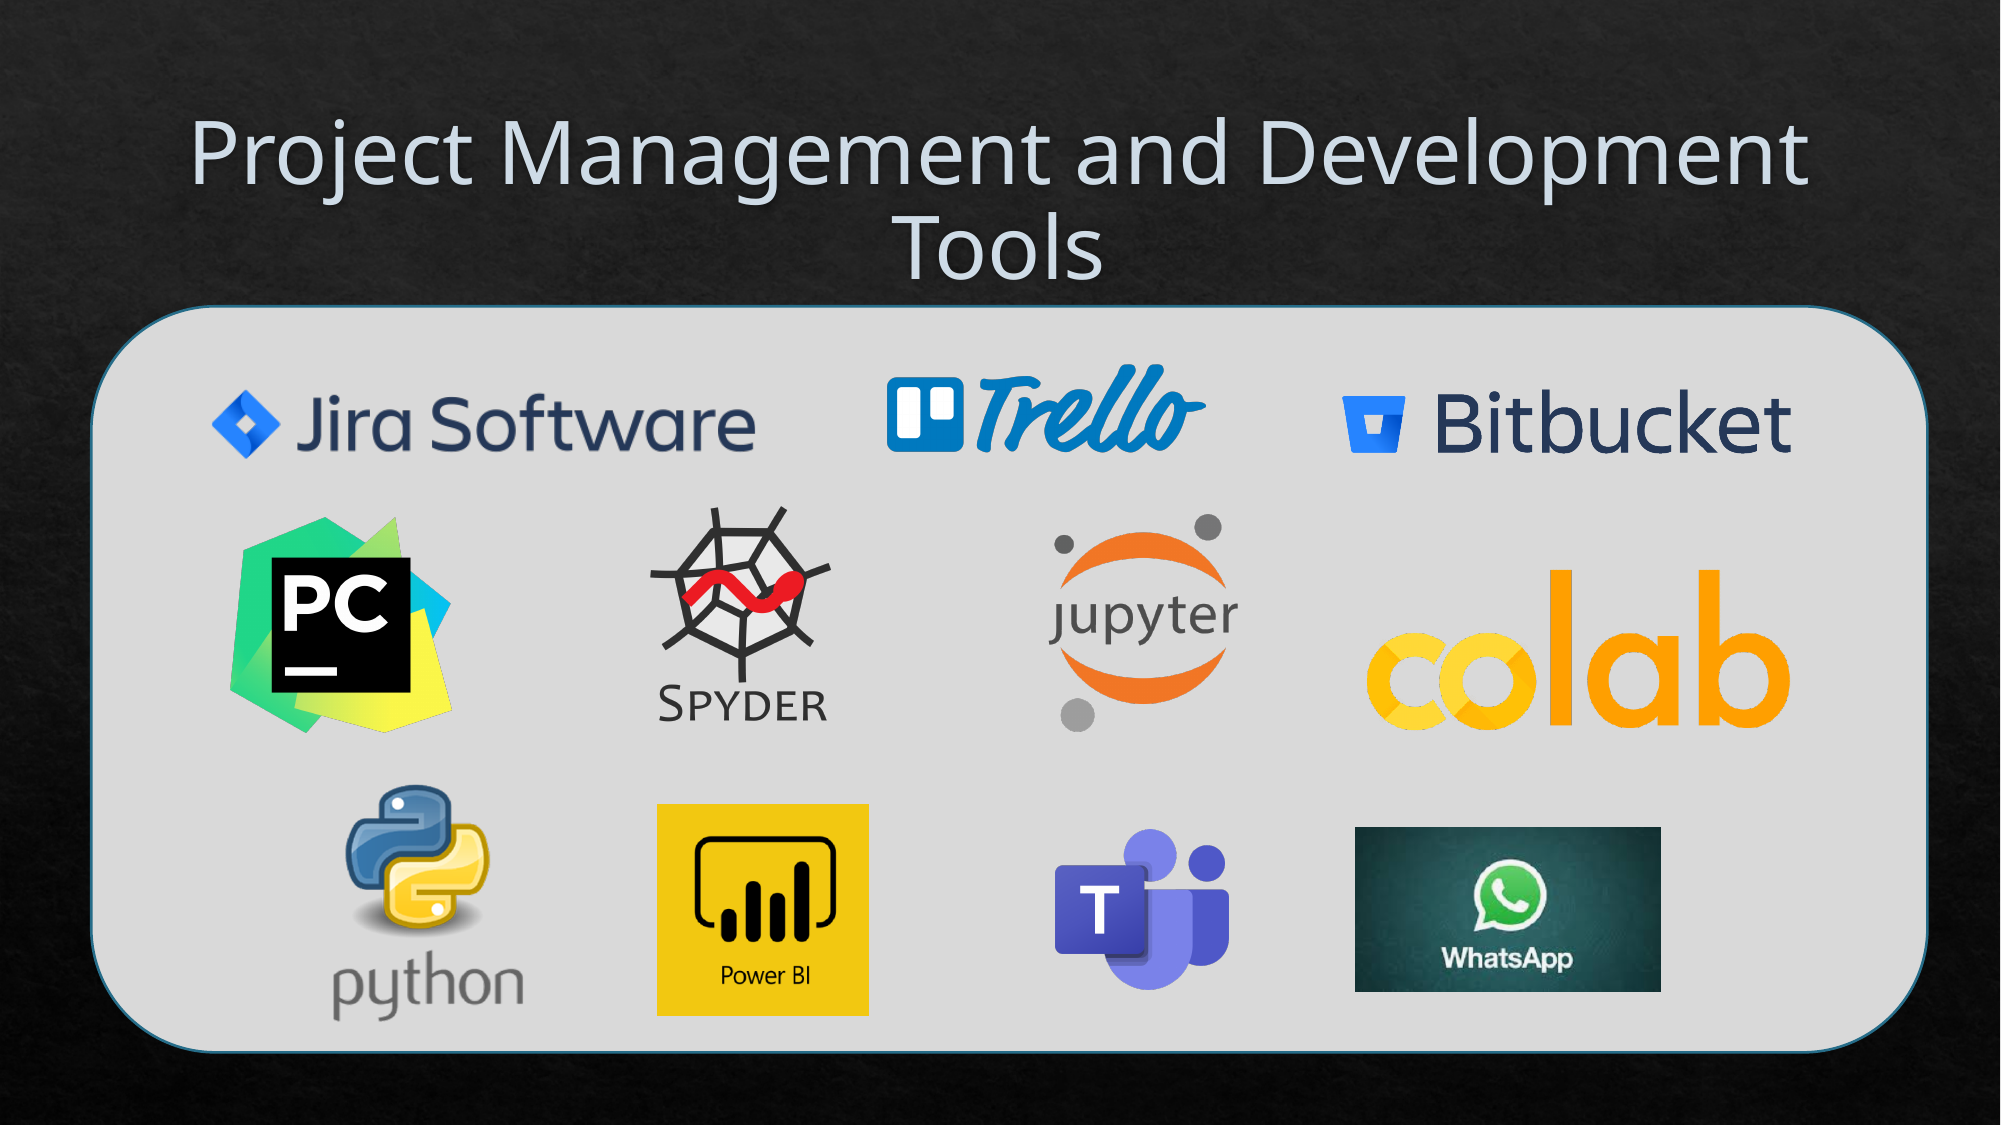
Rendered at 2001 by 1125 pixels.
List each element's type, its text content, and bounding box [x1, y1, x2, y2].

picture [180, 325, 849, 734]
picture [1342, 388, 1791, 455]
picture [1055, 829, 1229, 991]
picture [657, 803, 869, 1016]
picture [1355, 827, 1661, 993]
picture [868, 363, 1206, 466]
picture [1045, 510, 1242, 734]
text_box [89, 311, 1929, 1054]
picture [271, 751, 579, 1060]
picture [1306, 536, 1849, 777]
title Project Management and Development Tools [149, 99, 1849, 307]
